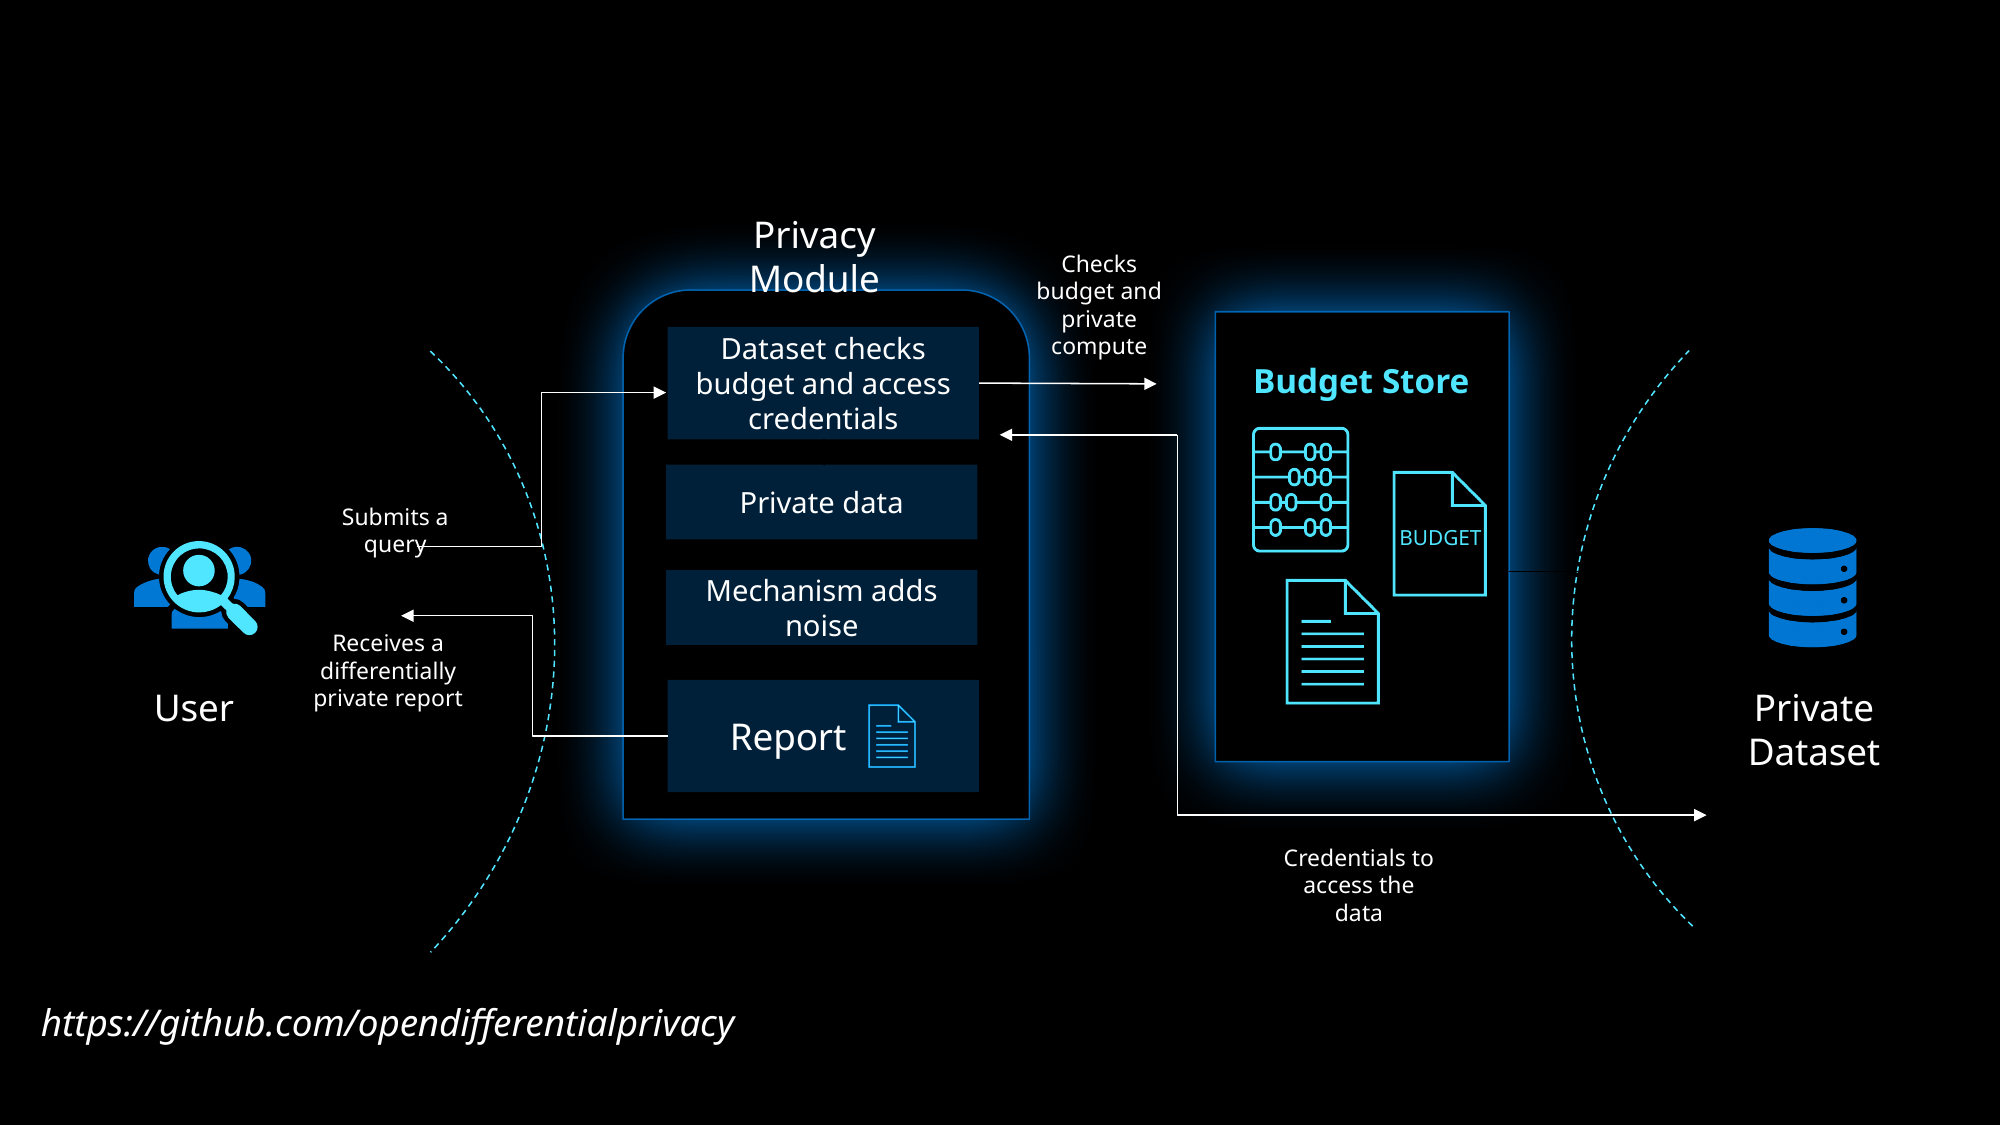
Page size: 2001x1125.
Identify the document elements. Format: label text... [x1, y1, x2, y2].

text_box Private data [667, 464, 978, 540]
text_box [622, 385, 1031, 820]
text_box Mechanism adds noise [665, 569, 978, 646]
text_box [130, 351, 554, 953]
text_box Credentials to access the data [1265, 835, 1453, 933]
text_box User [122, 677, 266, 737]
text_box Dataset checks budget and access credentials [667, 326, 980, 440]
picture [1225, 414, 1515, 717]
text_box Receives a differentially private report [284, 621, 400, 719]
text_box [622, 289, 1031, 392]
text_box Submits a query [298, 494, 493, 565]
picture [853, 698, 930, 774]
text_box Report [667, 679, 980, 793]
text_box Budget Store [1215, 352, 1508, 408]
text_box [400, 615, 668, 737]
text_box Checks budget and private compute [1010, 242, 1189, 367]
picture [1737, 512, 1888, 663]
text_box Private Dataset [1704, 677, 1924, 781]
text_box https://github.com/opendifferentialprivacy [25, 992, 750, 1052]
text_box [133, 540, 266, 636]
text_box [1215, 311, 1510, 762]
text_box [416, 392, 667, 547]
text_box Privacy Module [668, 204, 961, 308]
text_box [1571, 350, 1979, 927]
